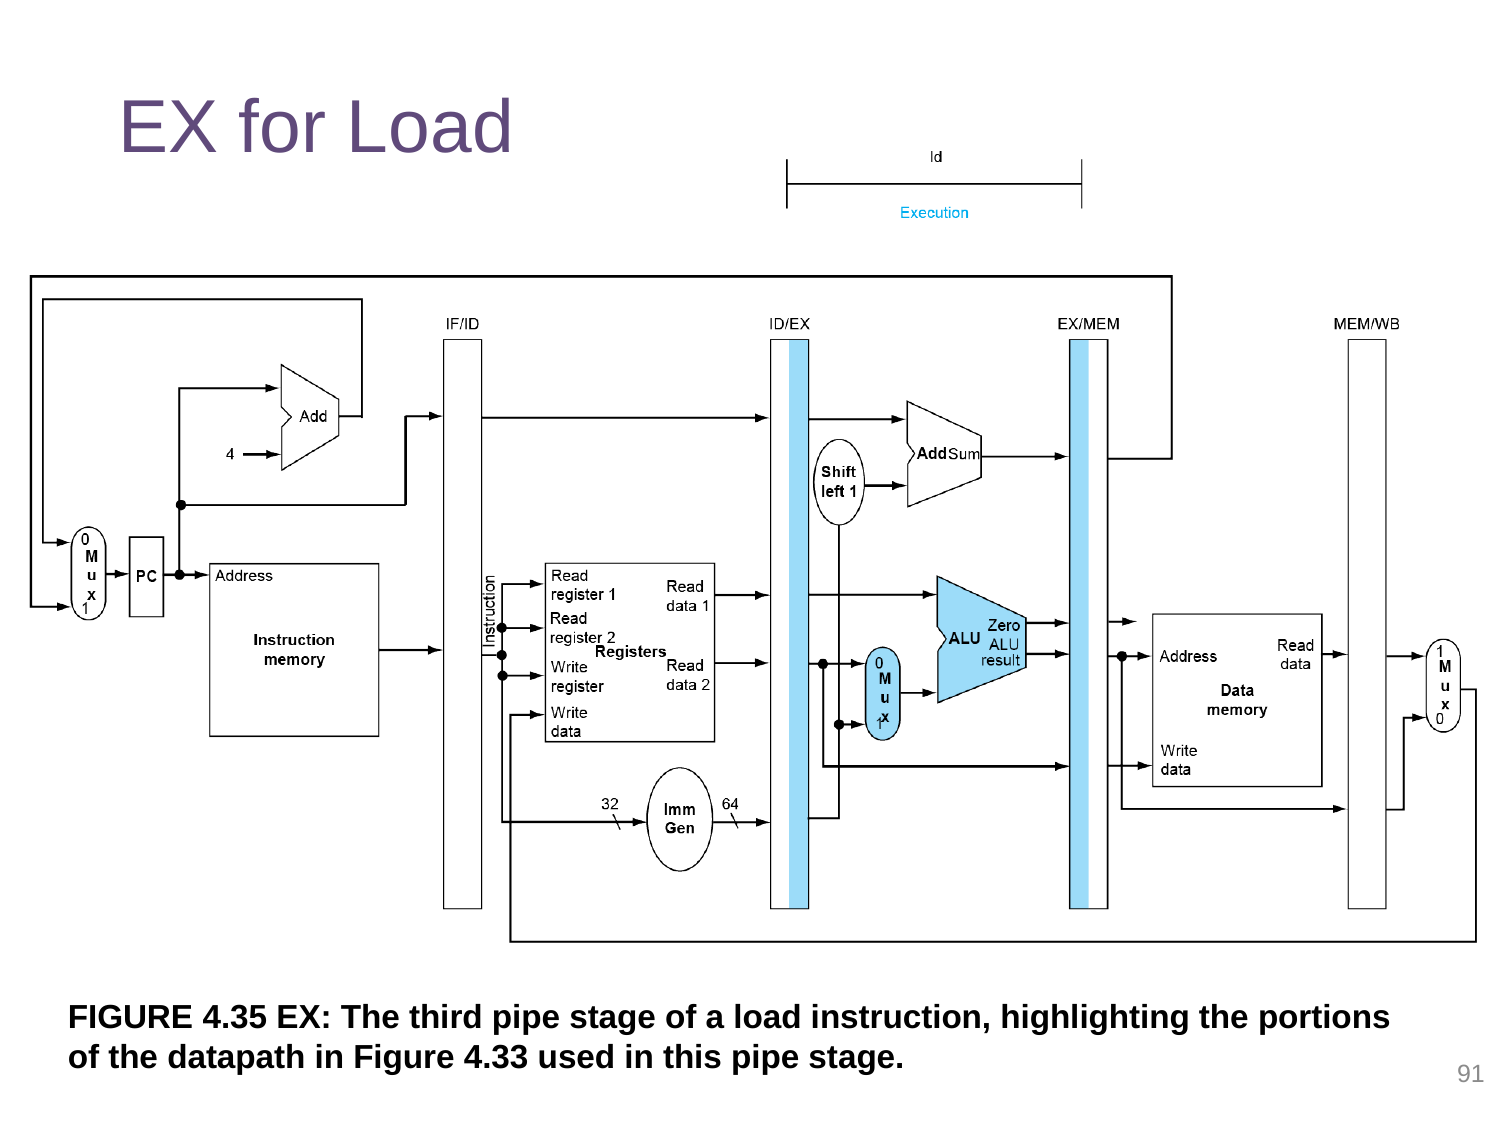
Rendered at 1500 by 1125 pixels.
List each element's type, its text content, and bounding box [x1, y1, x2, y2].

slide_number 91 [1162, 1042, 1500, 1103]
text_box FIGURE 4.35 EX: The third pipe stage of a load instruction, highlighting the portions of the datapath in Figure 4.33 used in this pipe stage. [53, 987, 1436, 1083]
picture [29, 148, 1477, 943]
title EX for Load [103, 59, 1397, 148]
